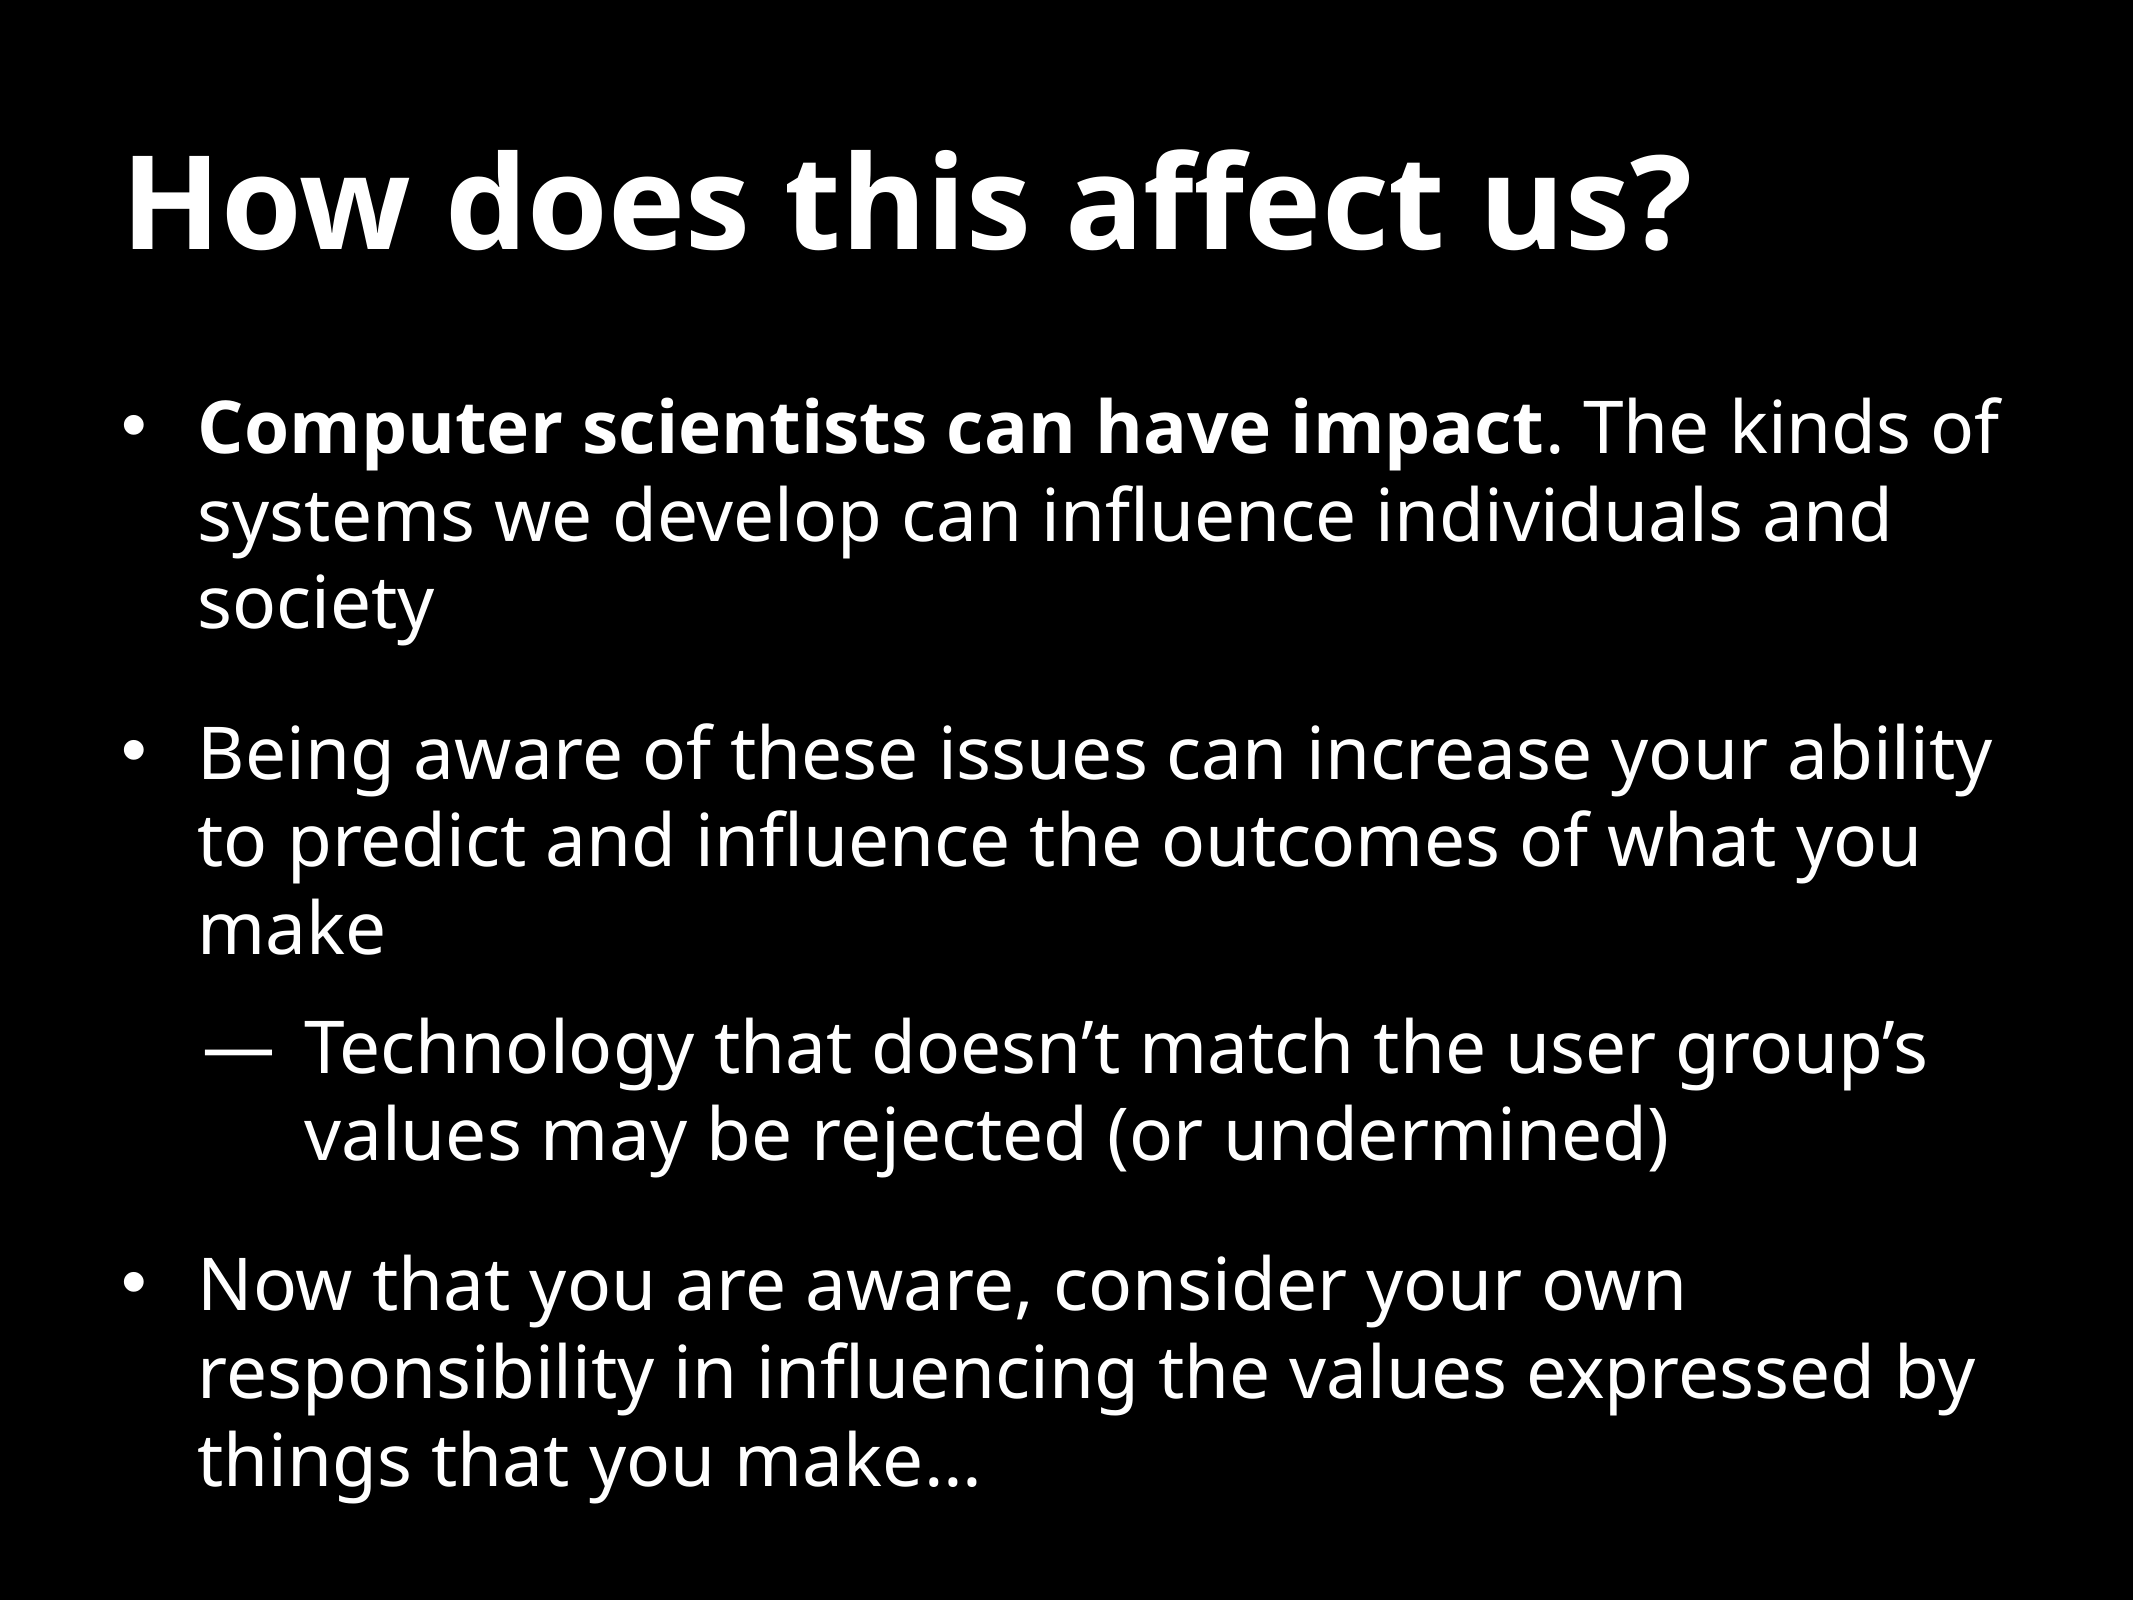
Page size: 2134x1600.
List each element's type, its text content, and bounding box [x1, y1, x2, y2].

title How does this affect us? [106, 64, 2027, 331]
list Computer scientists can have impact. The kinds of systems we develop can influence individuals and society Being aware of these issues can increase your ability to predict and influence the outcomes of what you make Technology that doesn’t match the user group’s values may be rejected (or undermined) Now that you are aware, consider your own responsibility in influencing the values expressed by things that you make… [106, 373, 2027, 1514]
